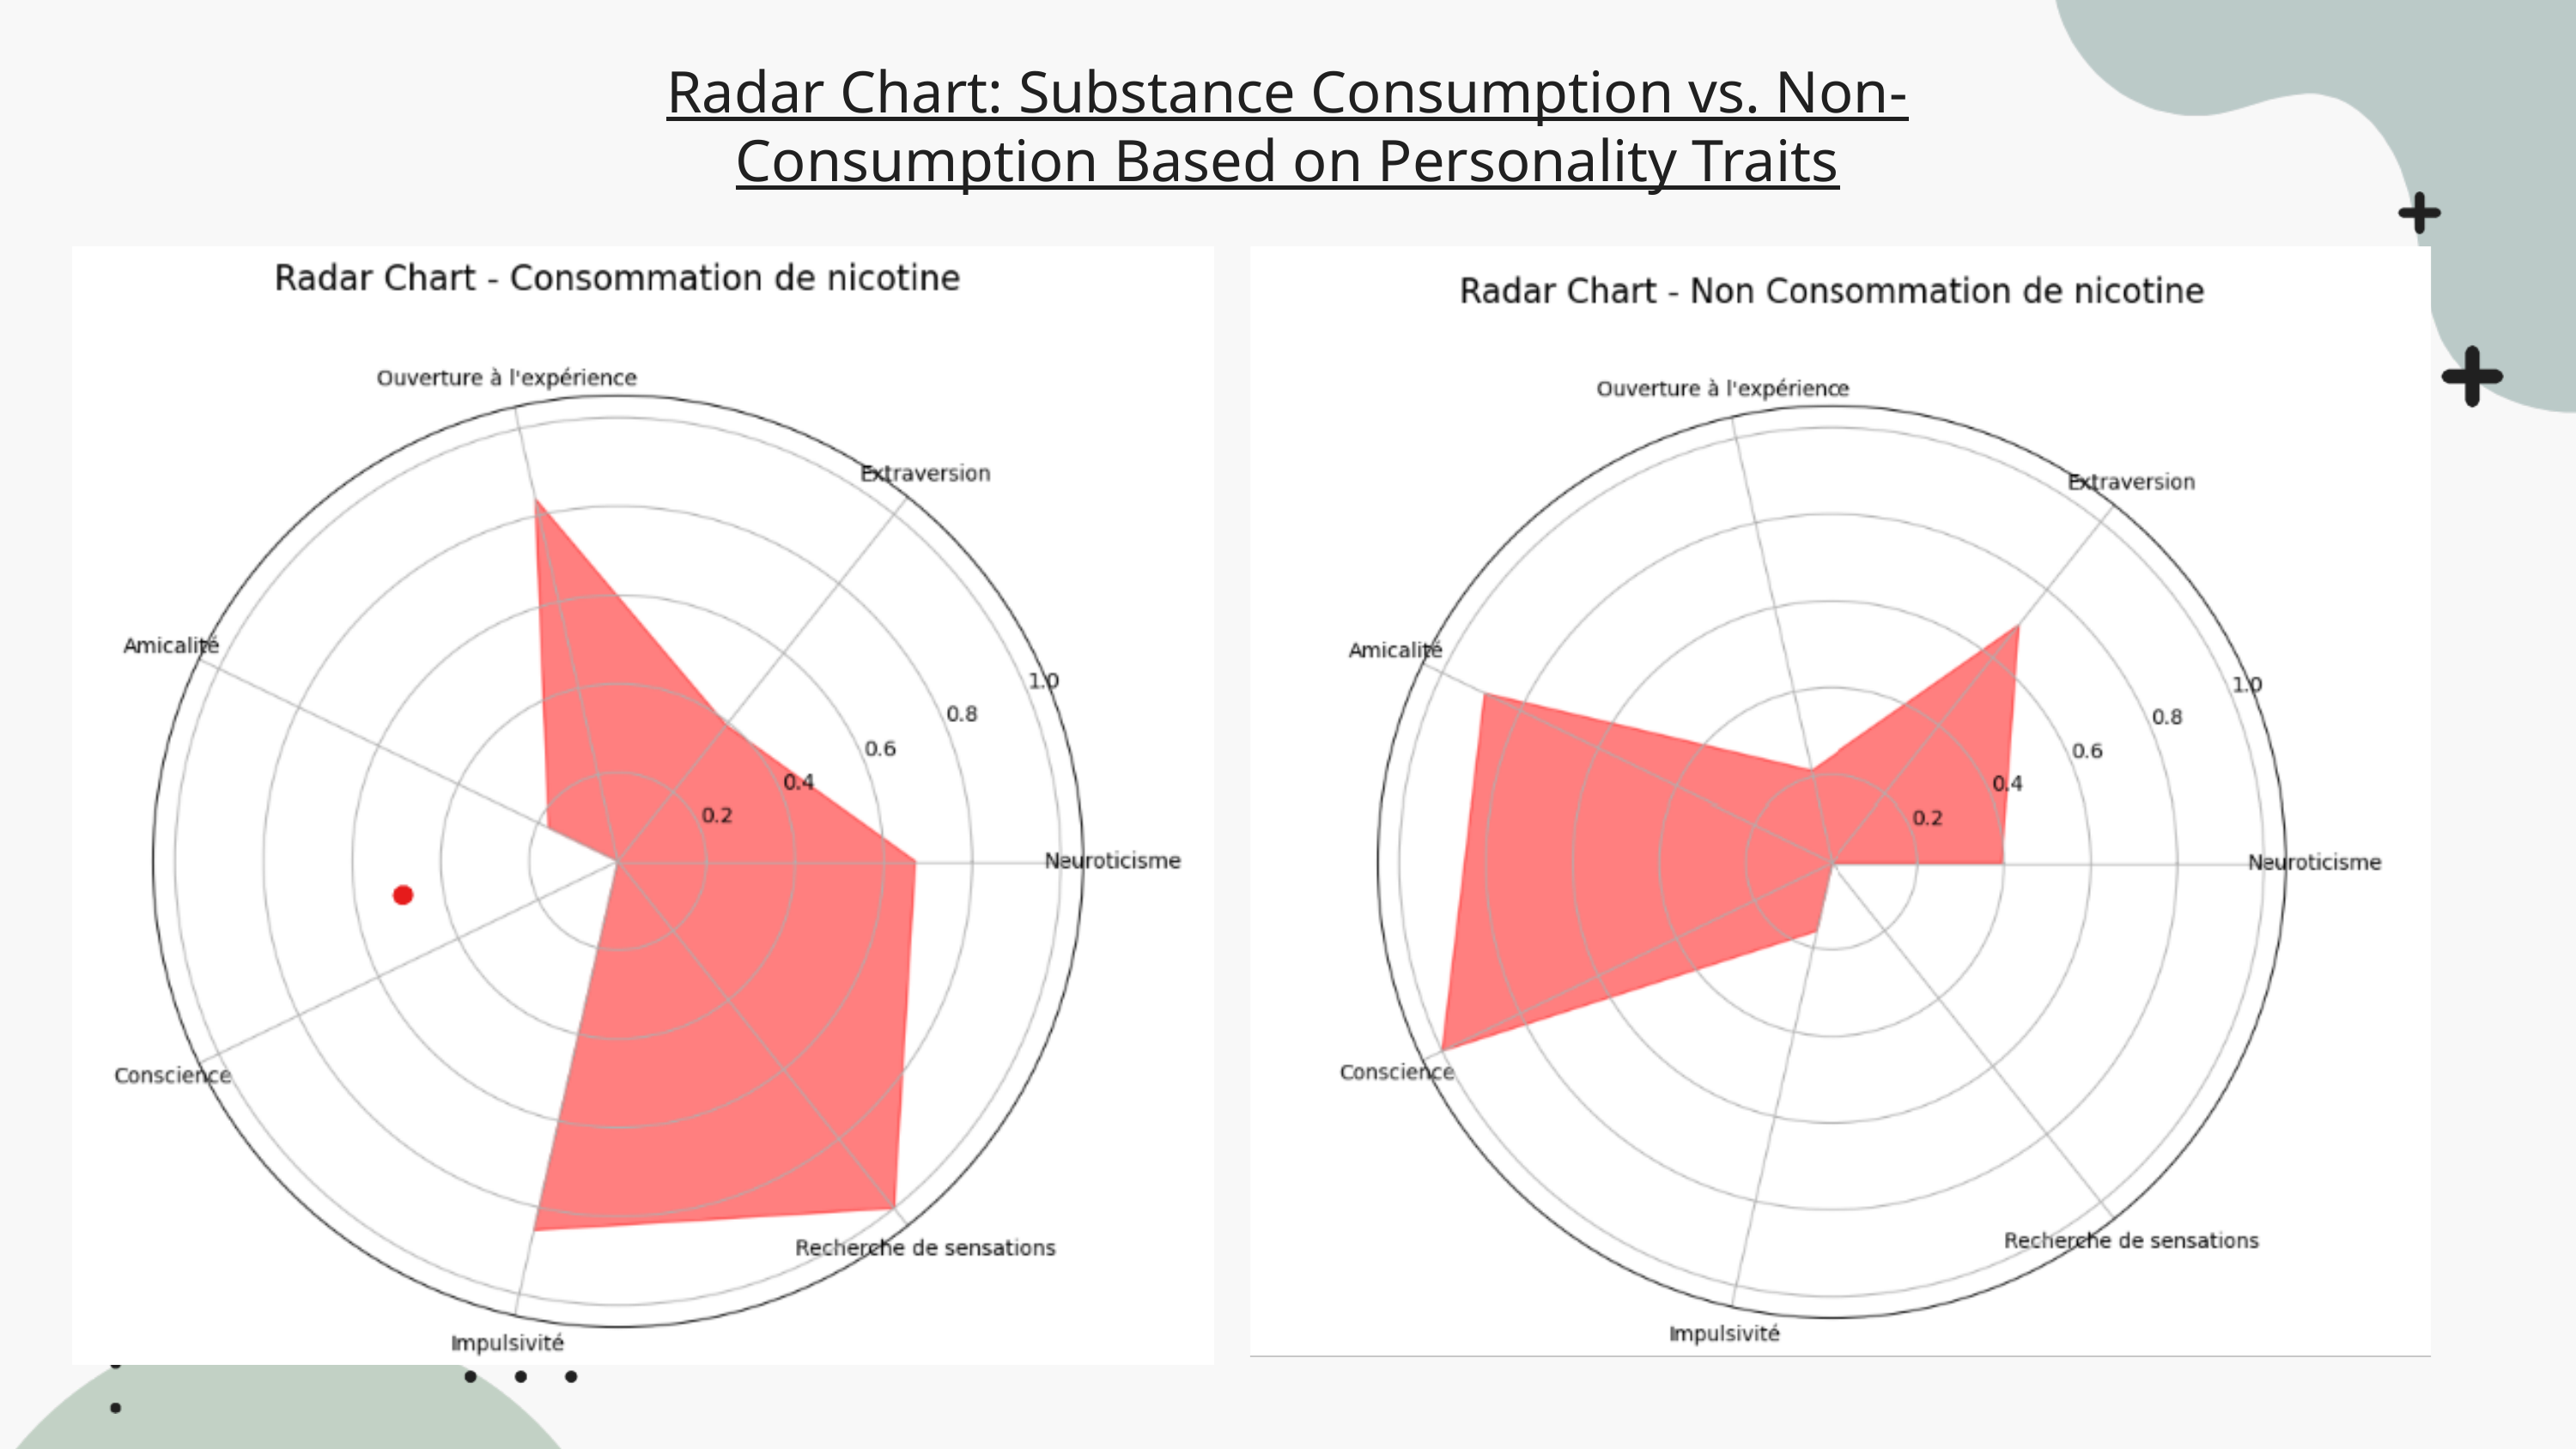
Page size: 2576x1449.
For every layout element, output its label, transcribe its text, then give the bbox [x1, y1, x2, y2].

text_box Radar Chart: Substance Consumption vs. Non-Consumption Based on Personality Traits [601, 0, 1975, 193]
text_box [0, 0, 2576, 1449]
text_box [72, 191, 2504, 1414]
text_box [72, 246, 1214, 1365]
text_box [1249, 246, 2432, 1359]
